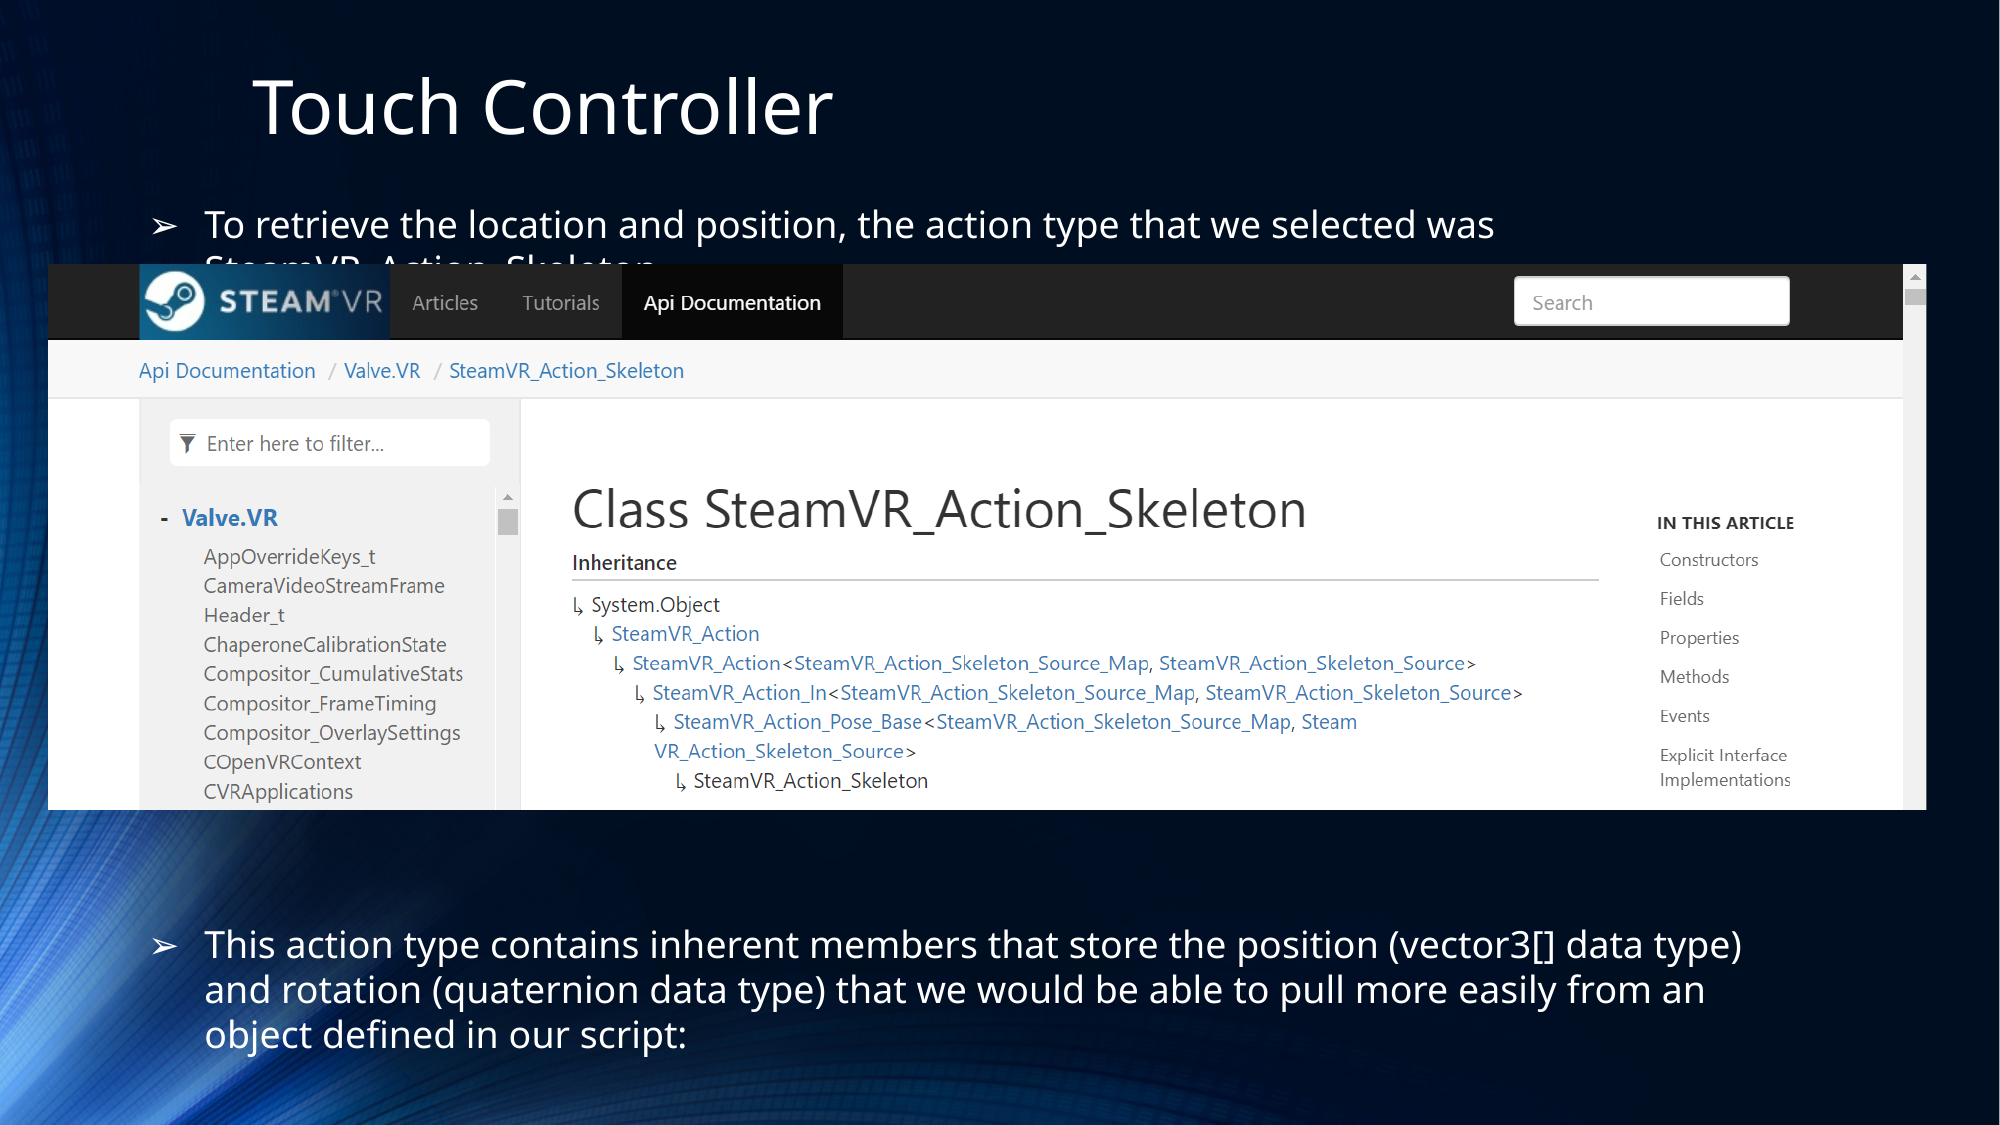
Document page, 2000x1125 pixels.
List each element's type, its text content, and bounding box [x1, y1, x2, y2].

text_box To retrieve the location and position, the action type that we selected was SteamVR_Action_Skeleton This action type contains inherent members that store the position (vector3[] data type) and rotation (quaternion data type) that we would be able to pull more easily from an object defined in our script: public SteamVR_Action_Skeleton handPosition; [114, 186, 1835, 264]
picture [0, 0, 2000, 1125]
text_box Touch Controller [237, 62, 1738, 186]
text_box To retrieve the location and position, the action type that we selected was SteamVR_Action_Skeleton This action type contains inherent members that store the position (vector3[] data type) and rotation (quaternion data type) that we would be able to pull more easily from an object defined in our script: public SteamVR_Action_Skeleton handPosition; [114, 821, 1835, 1068]
